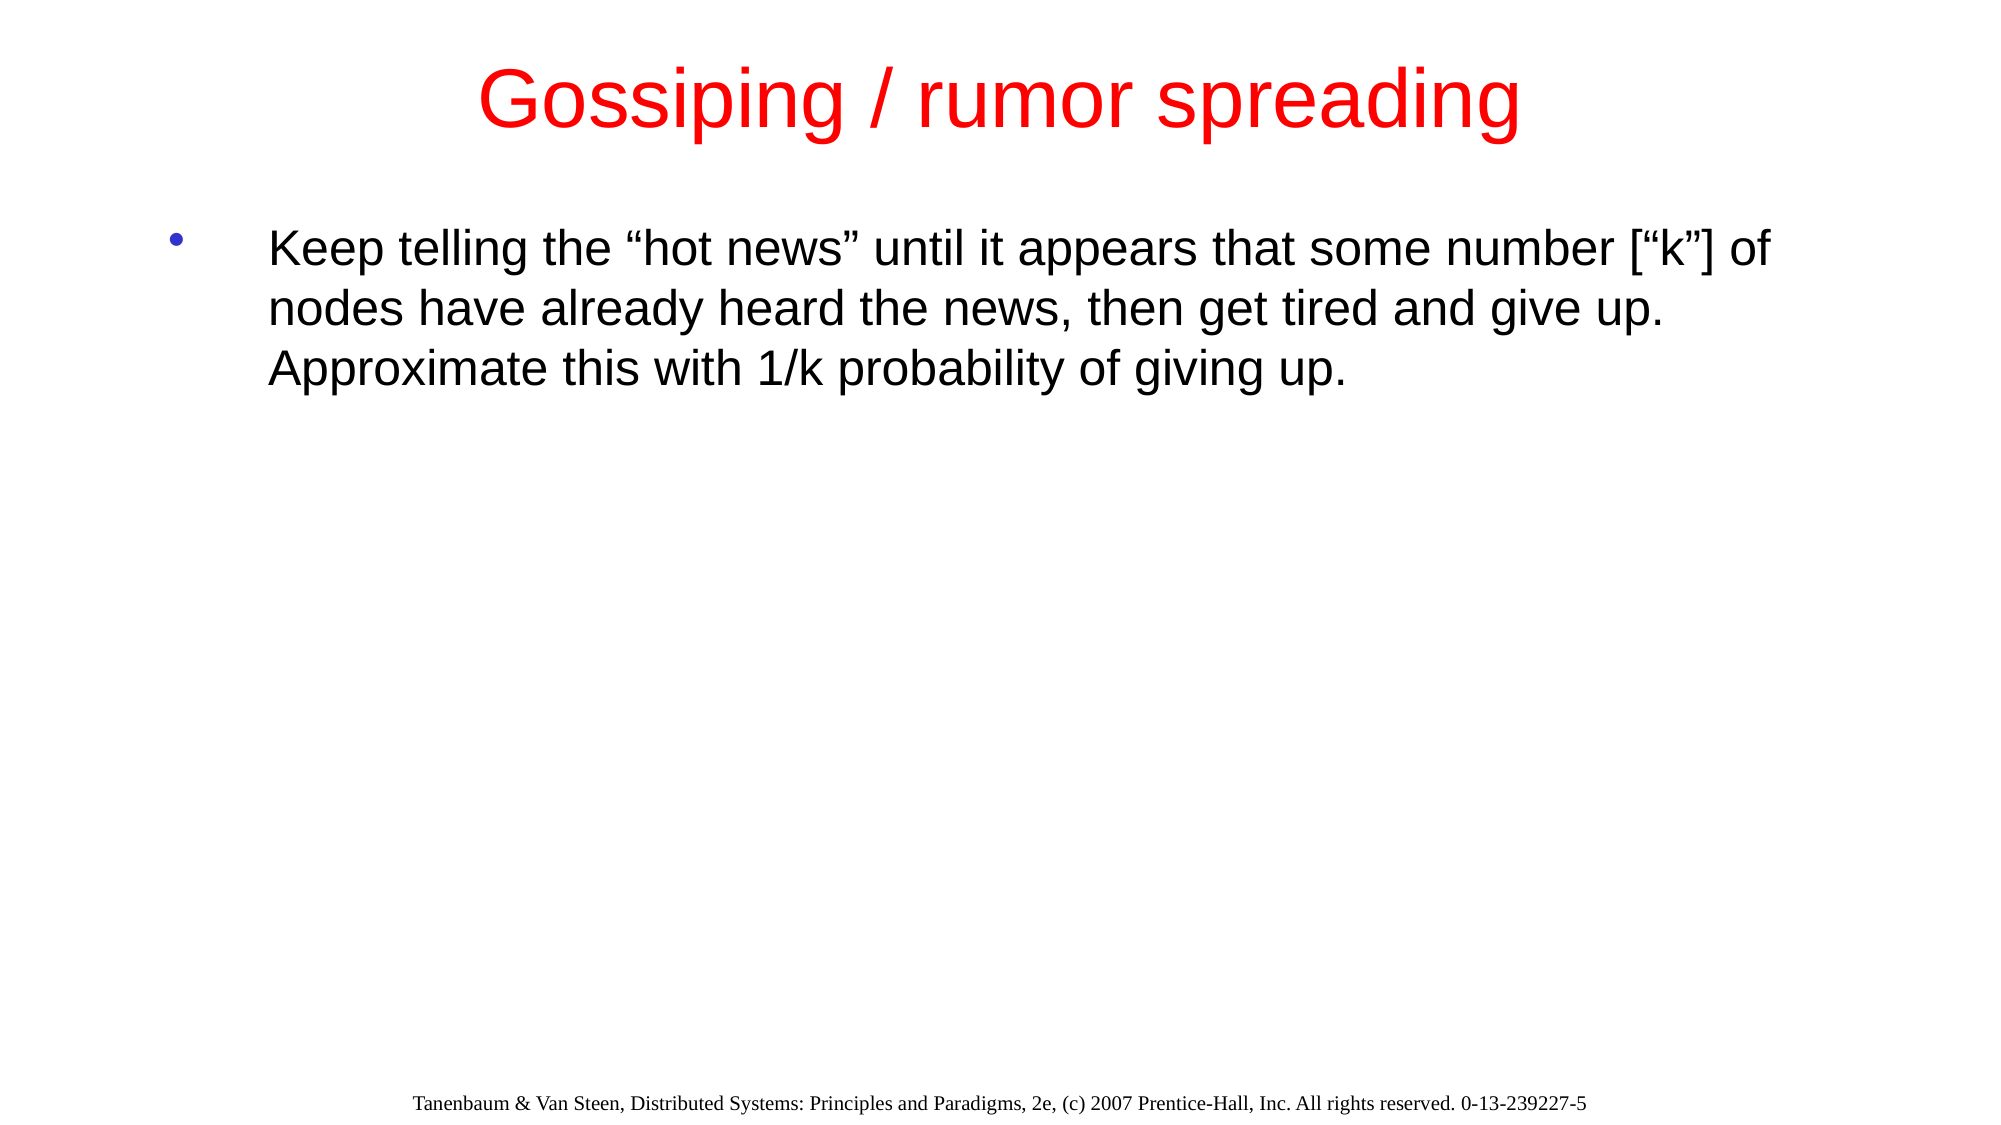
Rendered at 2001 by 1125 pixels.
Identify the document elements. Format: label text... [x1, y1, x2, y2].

footer Tanenbaum & Van Steen, Distributed Systems: Principles and Paradigms, 2e, (c) 2007 Prentice-Hall, Inc. All rights reserved. 0-13-239227-5 [0, 1082, 2000, 1111]
list Keep telling the “hot news” until it appears that some number [“k”] of nodes have already heard the news, then get tired and give up. Approximate this with 1/k probability of giving up. [153, 208, 1874, 965]
title Gossiping / rumor spreading [0, 0, 2000, 188]
